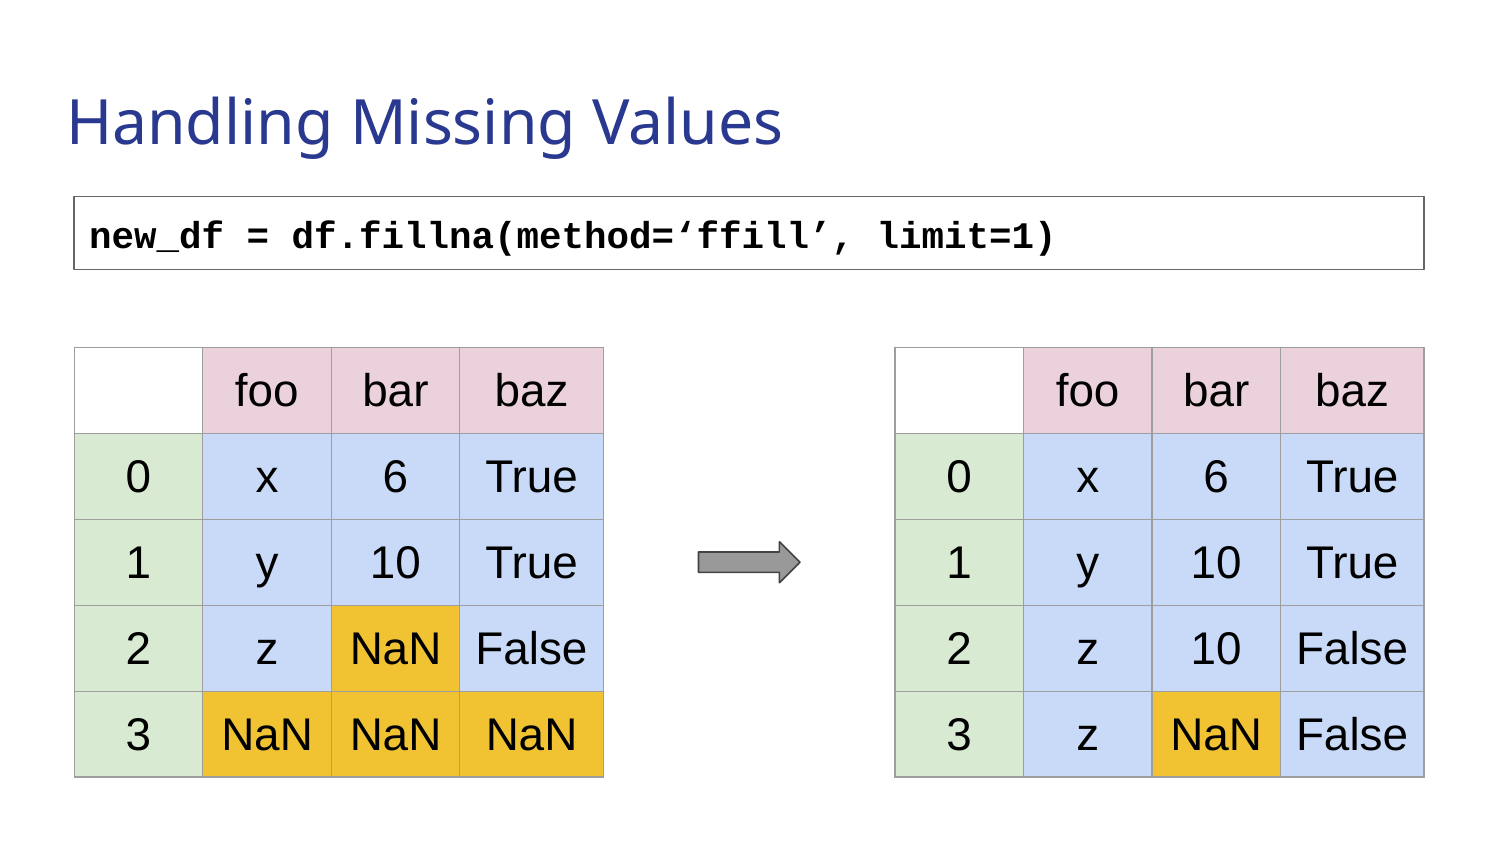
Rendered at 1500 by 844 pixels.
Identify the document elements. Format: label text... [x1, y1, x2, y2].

table_cell y [203, 520, 331, 605]
text_box [698, 541, 800, 583]
table_cell 0 [75, 434, 202, 519]
table_cell NaN [332, 606, 459, 691]
table_cell NaN [1153, 692, 1280, 776]
table_header [896, 348, 1023, 433]
table_cell True [460, 520, 603, 605]
table_cell NaN [203, 692, 331, 776]
table_header bar [332, 348, 459, 433]
table_cell 10 [1153, 606, 1280, 691]
title Handling Missing Values [51, 67, 1449, 167]
table_cell 2 [896, 606, 1023, 691]
table_header baz [460, 348, 603, 433]
table_cell y [1024, 520, 1151, 605]
table_cell 3 [896, 692, 1023, 776]
table_cell False [1281, 692, 1423, 776]
text_box new_df = df.fillna(method=‘ffill’, limit=1) [74, 196, 1425, 270]
table_cell 2 [75, 606, 202, 691]
table_cell 3 [75, 692, 202, 776]
table_cell x [203, 434, 331, 519]
table_cell False [460, 606, 603, 691]
table_header baz [1281, 348, 1423, 433]
table_cell 1 [75, 520, 202, 605]
table_header foo [203, 348, 331, 433]
table_header foo [1024, 348, 1151, 433]
table_cell True [460, 434, 603, 519]
table_cell z [1024, 606, 1151, 691]
table_cell 10 [332, 520, 459, 605]
table_cell z [1024, 692, 1151, 776]
table_cell True [1281, 434, 1423, 519]
table_cell NaN [332, 692, 459, 776]
table_cell x [1024, 434, 1151, 519]
table_cell z [203, 606, 331, 691]
table_cell False [1281, 606, 1423, 691]
table_header bar [1153, 348, 1280, 433]
table_cell NaN [460, 692, 603, 776]
table_cell 0 [896, 434, 1023, 519]
table_cell 6 [1153, 434, 1280, 519]
table_header [75, 348, 202, 433]
table_cell True [1281, 520, 1423, 605]
table_cell 10 [1153, 520, 1280, 605]
table_cell 6 [332, 434, 459, 519]
table_cell 1 [896, 520, 1023, 605]
